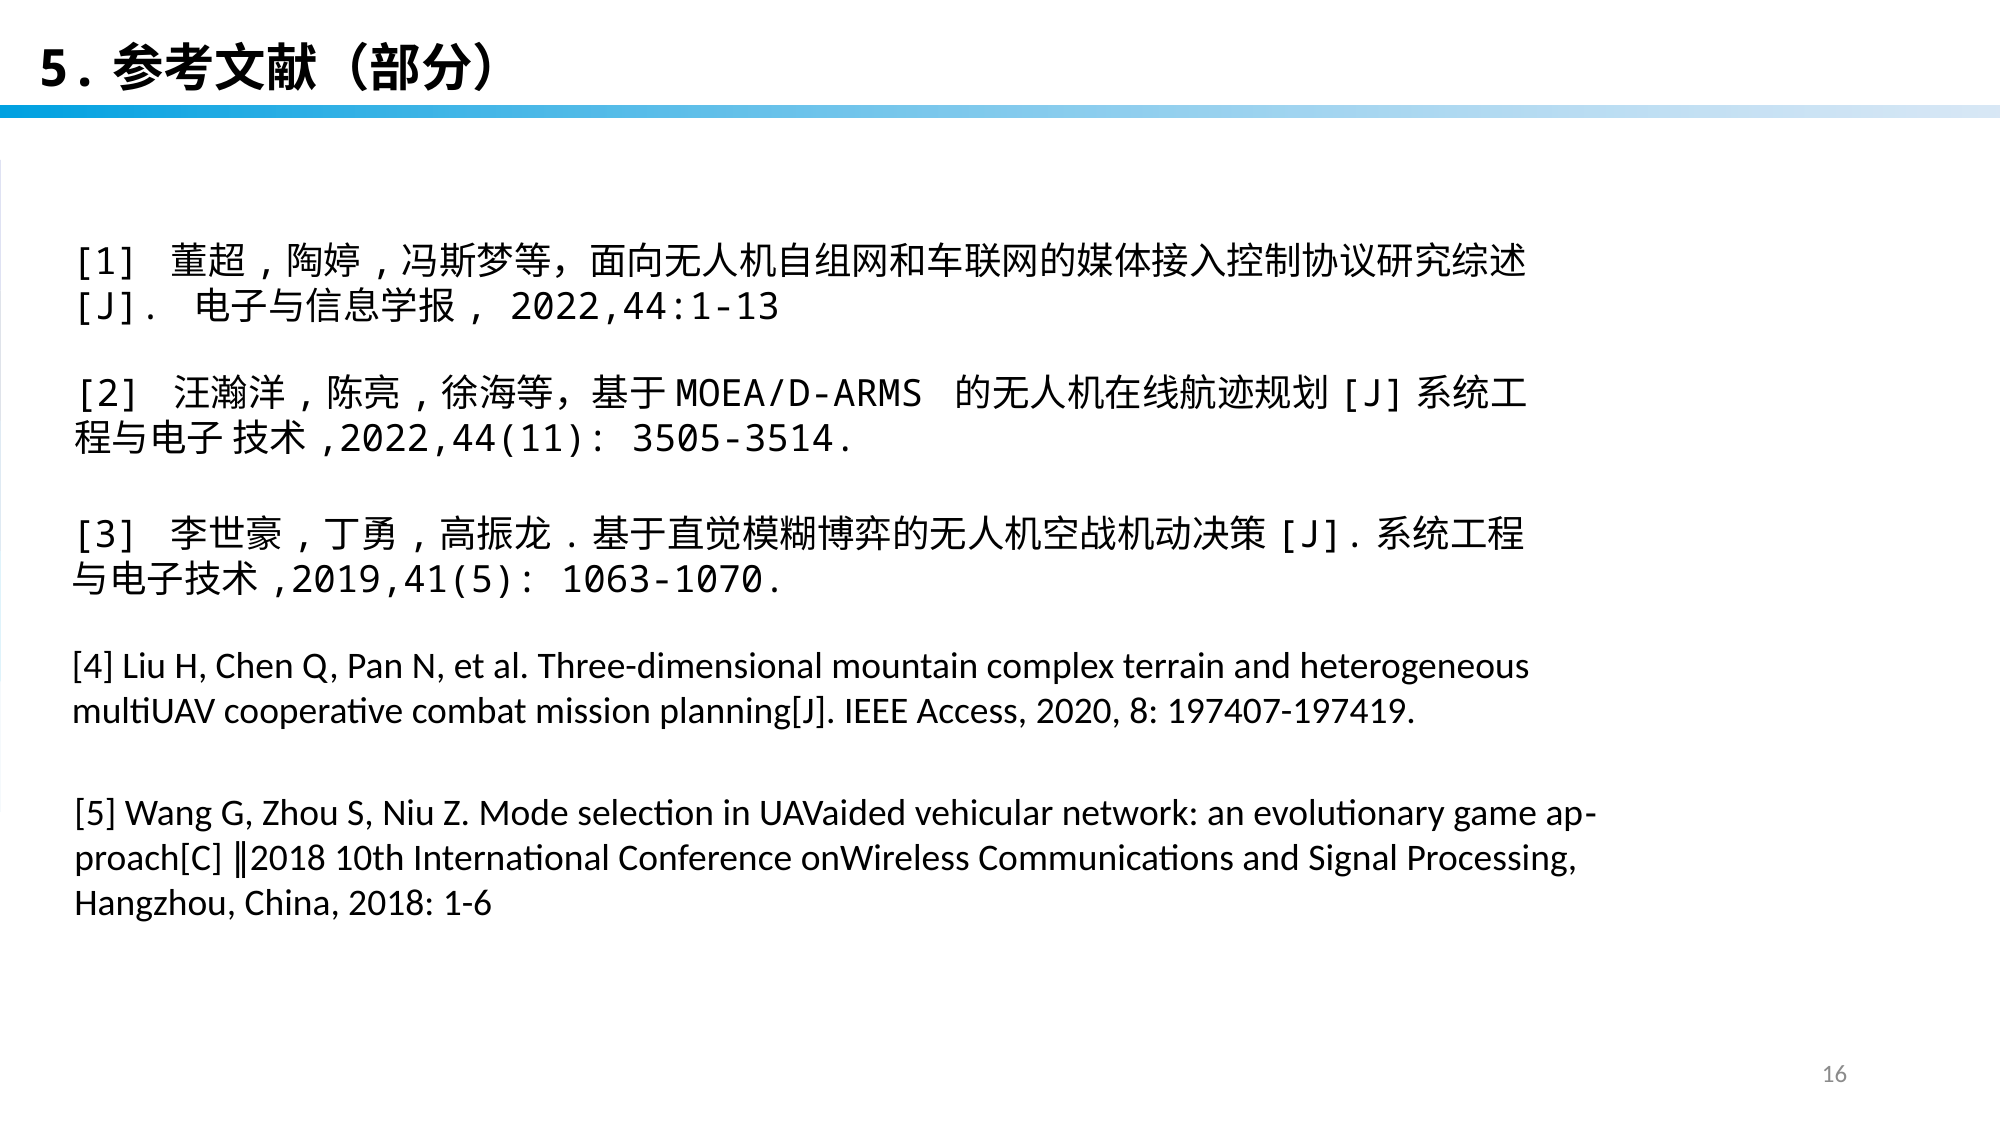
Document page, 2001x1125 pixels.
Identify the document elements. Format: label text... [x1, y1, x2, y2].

text_box [1] 董超,陶婷,冯斯梦等，面向无人机自组网和车联网的媒体接入控制协议研究综述[J]. 电子与信息学报, 2022,44:1-13 [57, 229, 1579, 335]
text_box [5] Wang G, Zhou S, Niu Z. Mode selection in UAVaided vehicular network: an evolutionary game ap‐ proach[C] ∥2018 10th International Conference onWireless Communications and Signal Processing, Hangzhou, China, 2018: 1-6 [59, 780, 1615, 931]
slide_number 16 [1412, 1042, 1863, 1103]
text_box [4] Liu H, Chen Q, Pan N, et al. Three-dimensional mountain complex terrain and heterogeneous multiUAV cooperative combat mission planning[J]. IEEE Access, 2020, 8: 197407-197419. [57, 633, 1681, 739]
text_box [2] 汪瀚洋,陈亮,徐海等，基于MOEA/D-ARMS 的无人机在线航迹规划[J]系统工程与电子 技术,2022,44(11): 3505-3514. [59, 361, 1560, 467]
list 5.参考文献（部分） [23, 34, 1977, 106]
text_box [3] 李世豪,丁勇,高振龙.基于直觉模糊博弈的无人机空战机动决策[J].系统工程与电子技术,2019,41(5): 1063-1070. [57, 502, 1546, 607]
